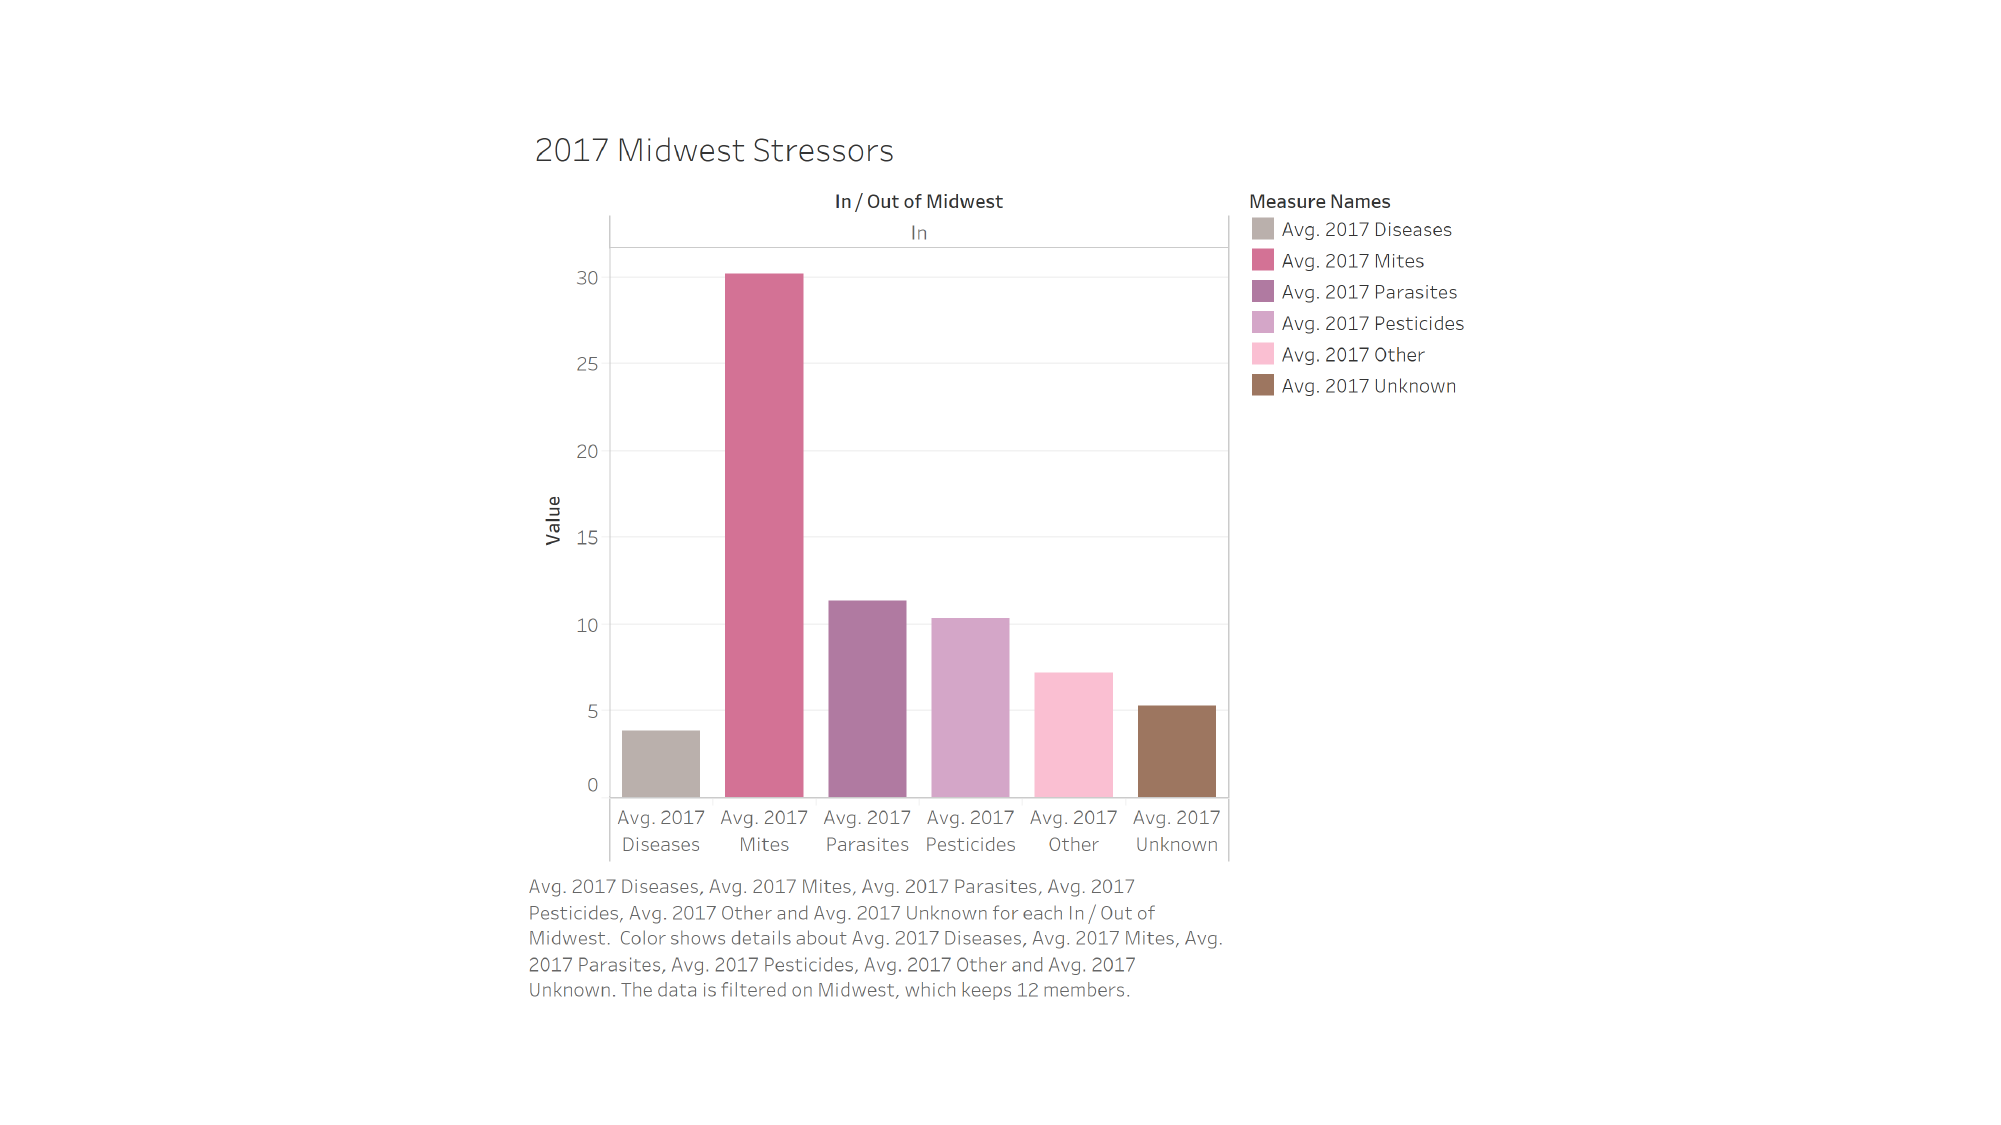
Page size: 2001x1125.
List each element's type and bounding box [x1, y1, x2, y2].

picture [528, 117, 1472, 1008]
